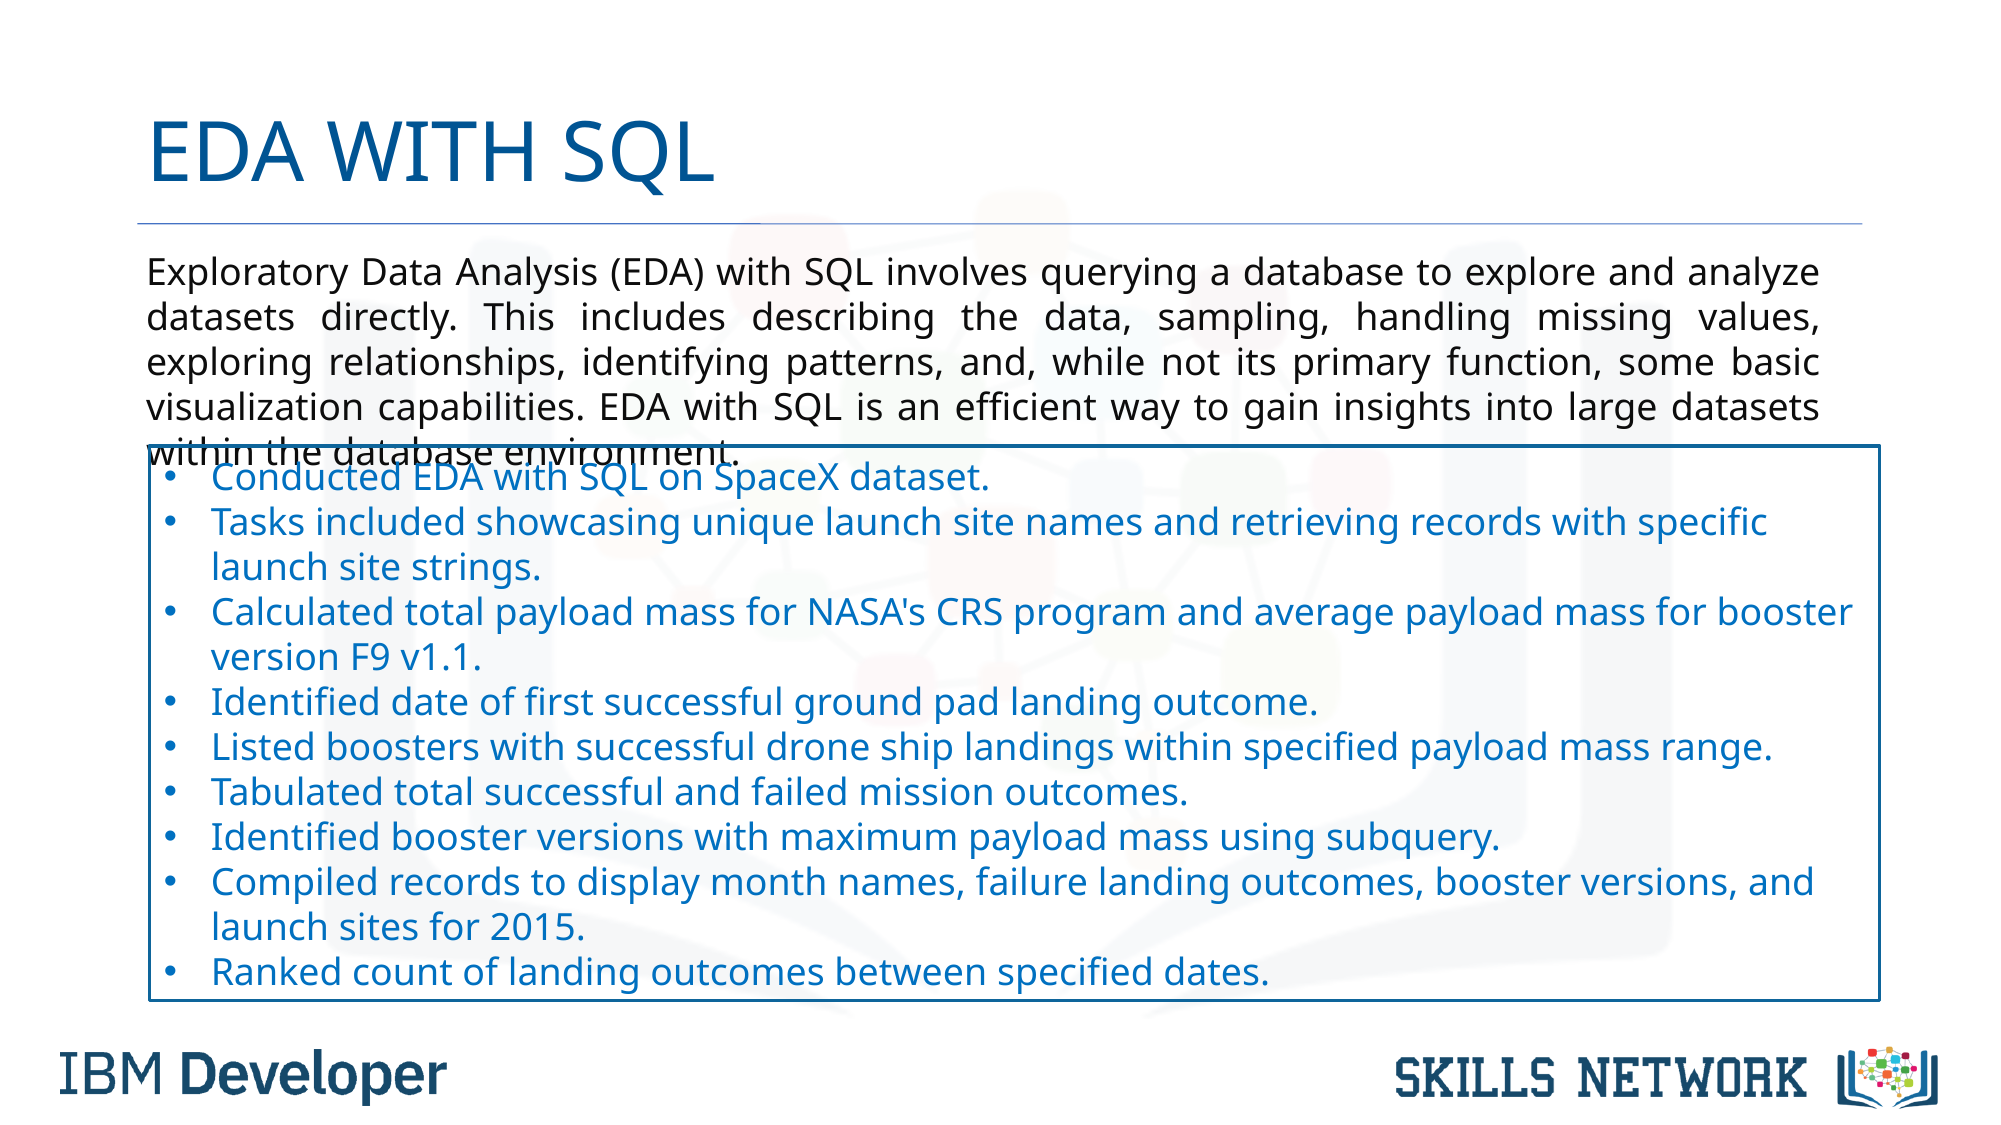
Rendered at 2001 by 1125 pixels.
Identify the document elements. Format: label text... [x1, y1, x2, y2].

title EDA WITH SQL [131, 75, 920, 233]
picture [1390, 1045, 1945, 1111]
text_box Exploratory Data Analysis (EDA) with SQL involves querying a database to explore and analyze datasets directly. This includes describing the data, sampling, handling missing values, exploring relationships, identifying patterns, and, while not its primary function, some basic visualization capabilities. EDA with SQL is an efficient way to gain insights into large datasets within the database environment. [131, 240, 1837, 481]
picture [55, 1045, 459, 1108]
text_box Conducted EDA with SQL on SpaceX dataset. Tasks included showcasing unique launch site names and retrieving records with specific launch site strings. Calculated total payload mass for NASA's CRS program and average payload mass for booster version F9 v1.1. Identified date of first successful ground pad landing outcome. Listed boosters with successful drone ship landings within specified payload mass range. Tabulated total successful and failed mission outcomes. Identified booster versions with maximum payload mass using subquery. Compiled records to display month names, failure landing outcomes, booster versions, and launch sites for 2015. Ranked count of landing outcomes between specified dates. [149, 446, 1880, 1001]
